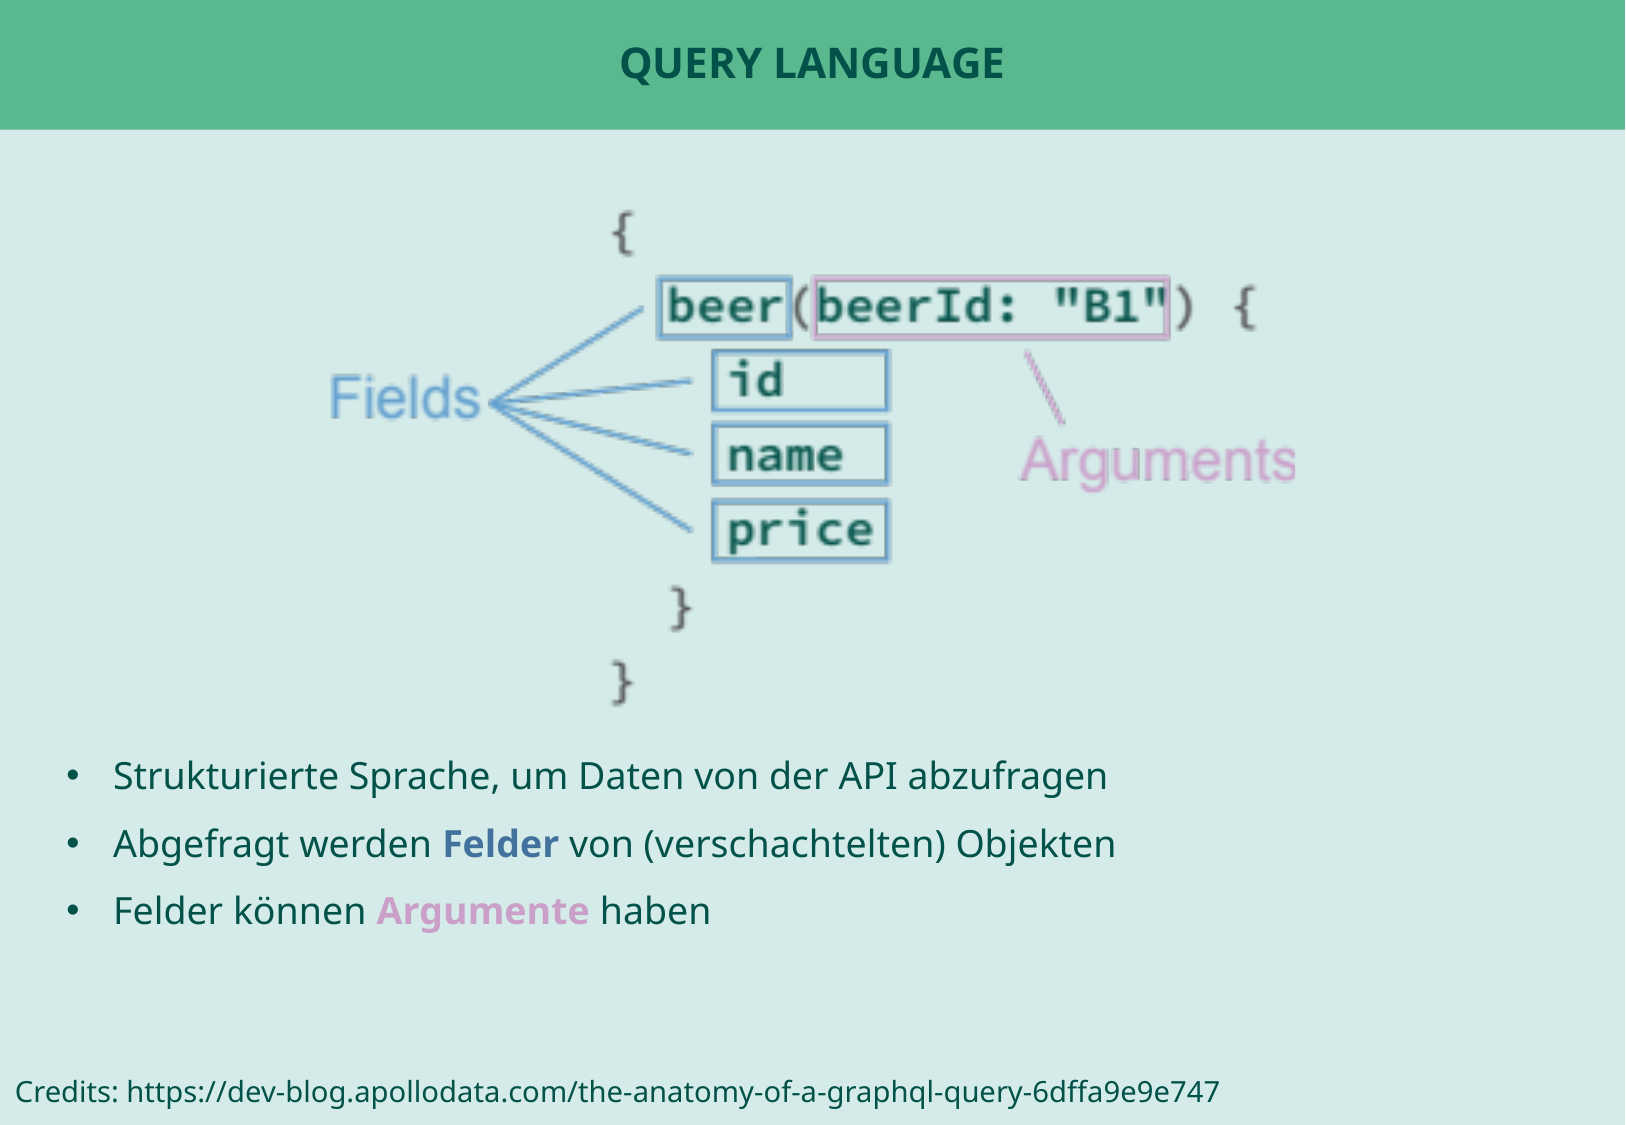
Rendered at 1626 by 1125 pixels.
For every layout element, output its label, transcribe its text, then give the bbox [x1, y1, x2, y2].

picture [329, 208, 1295, 785]
text_box Credits: https://dev-blog.apollodata.com/the-anatomy-of-a-graphql-query-6dffa9e9e747 [0, 1048, 1559, 1116]
title query Language [0, 0, 1625, 130]
text_box Strukturierte Sprache, um Daten von der API abzufragen Abgefragt werden Felder von (verschachtelten) Objekten Felder können Argumente haben [51, 722, 1559, 1007]
